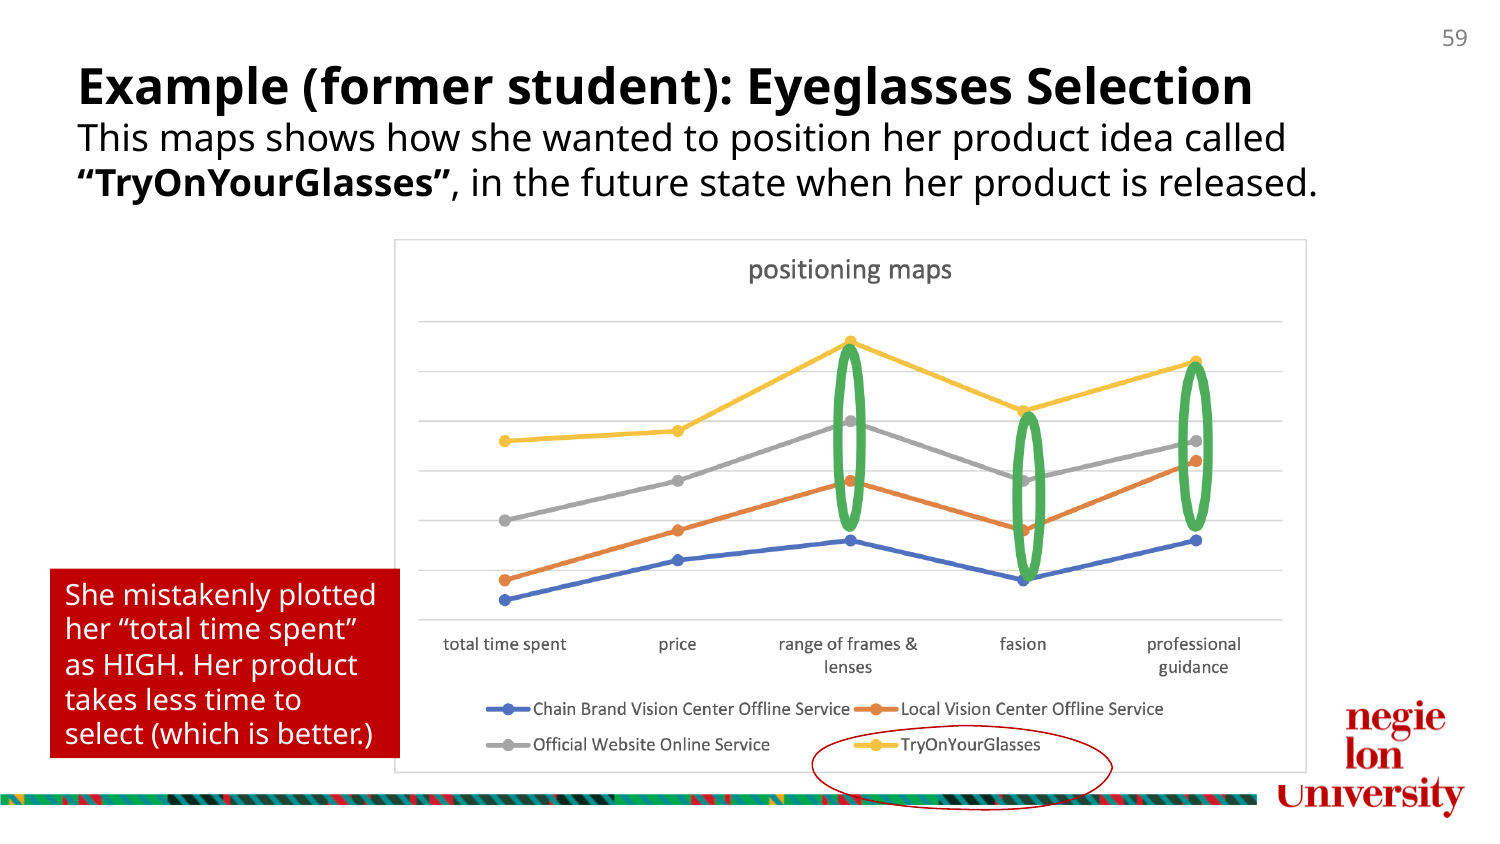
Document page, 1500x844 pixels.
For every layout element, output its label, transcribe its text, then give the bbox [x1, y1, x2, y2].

title Example (former student): Eyeglasses Selection This maps shows how she wanted to position her product idea called “TryOnYourGlasses”, in the future state when her product is released. [62, 46, 1413, 147]
picture [1, 795, 889, 805]
text_box She mistakenly plotted her “total time spent” as HIGH. Her product takes less time to select (which is better.) [50, 568, 374, 759]
picture [1055, 795, 1256, 805]
picture [379, 221, 1465, 818]
text_box [846, 794, 1087, 810]
